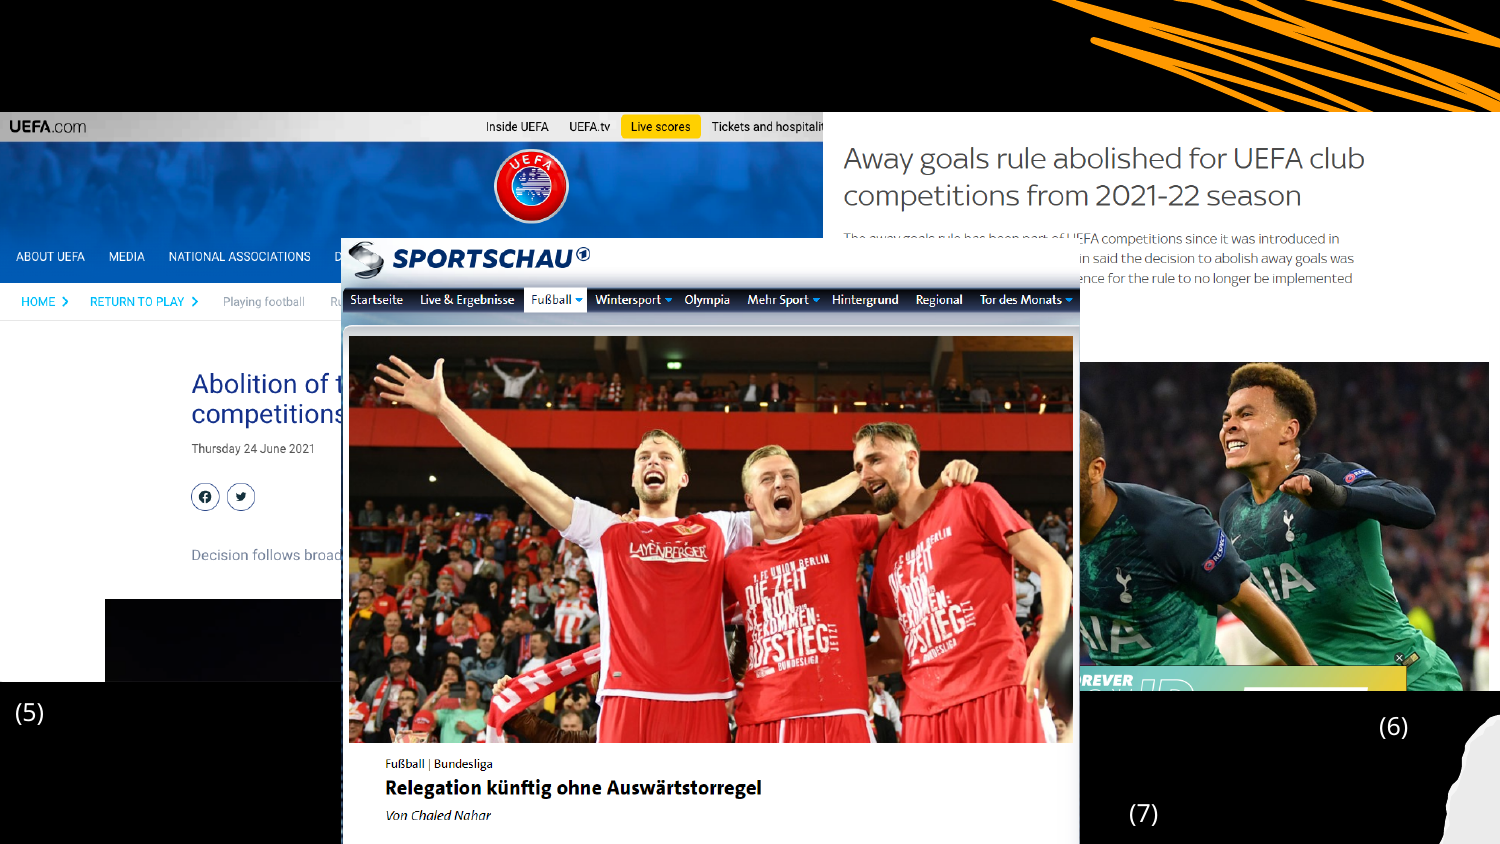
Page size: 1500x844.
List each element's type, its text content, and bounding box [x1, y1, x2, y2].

text_box (6) [1364, 700, 1462, 756]
text_box (7) [1114, 782, 1212, 843]
picture [0, 112, 1500, 844]
text_box (5) [0, 690, 97, 742]
